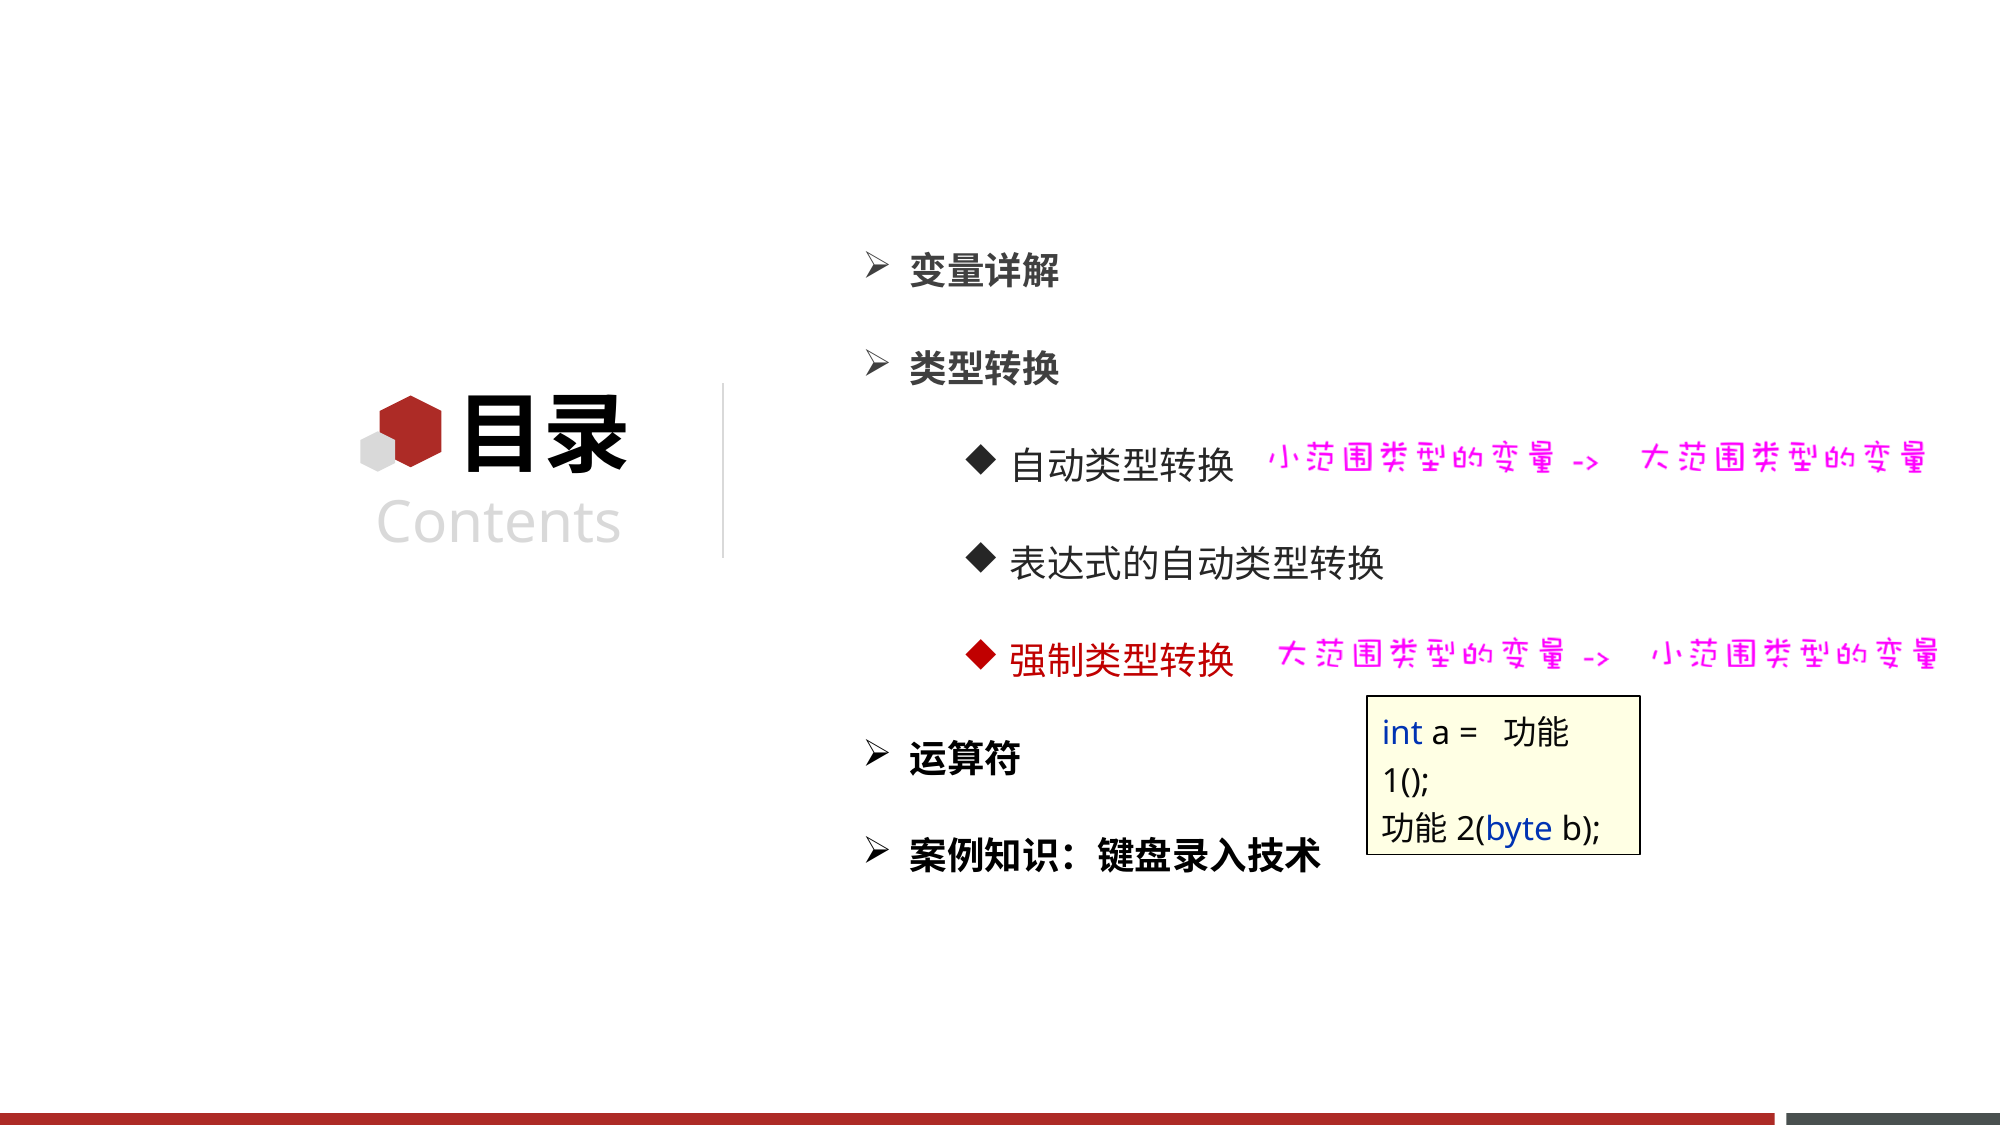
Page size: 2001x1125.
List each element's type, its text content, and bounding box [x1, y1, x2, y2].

picture [1251, 433, 1946, 475]
text_box int a = 功能1(); 功能2(byte b); [1367, 695, 1641, 855]
text_box 变量详解 类型转换 自动类型转换 表达式的自动类型转换 强制类型转换 运算符 案例知识：键盘录入技术 [847, 194, 1848, 965]
picture [1260, 630, 1956, 672]
